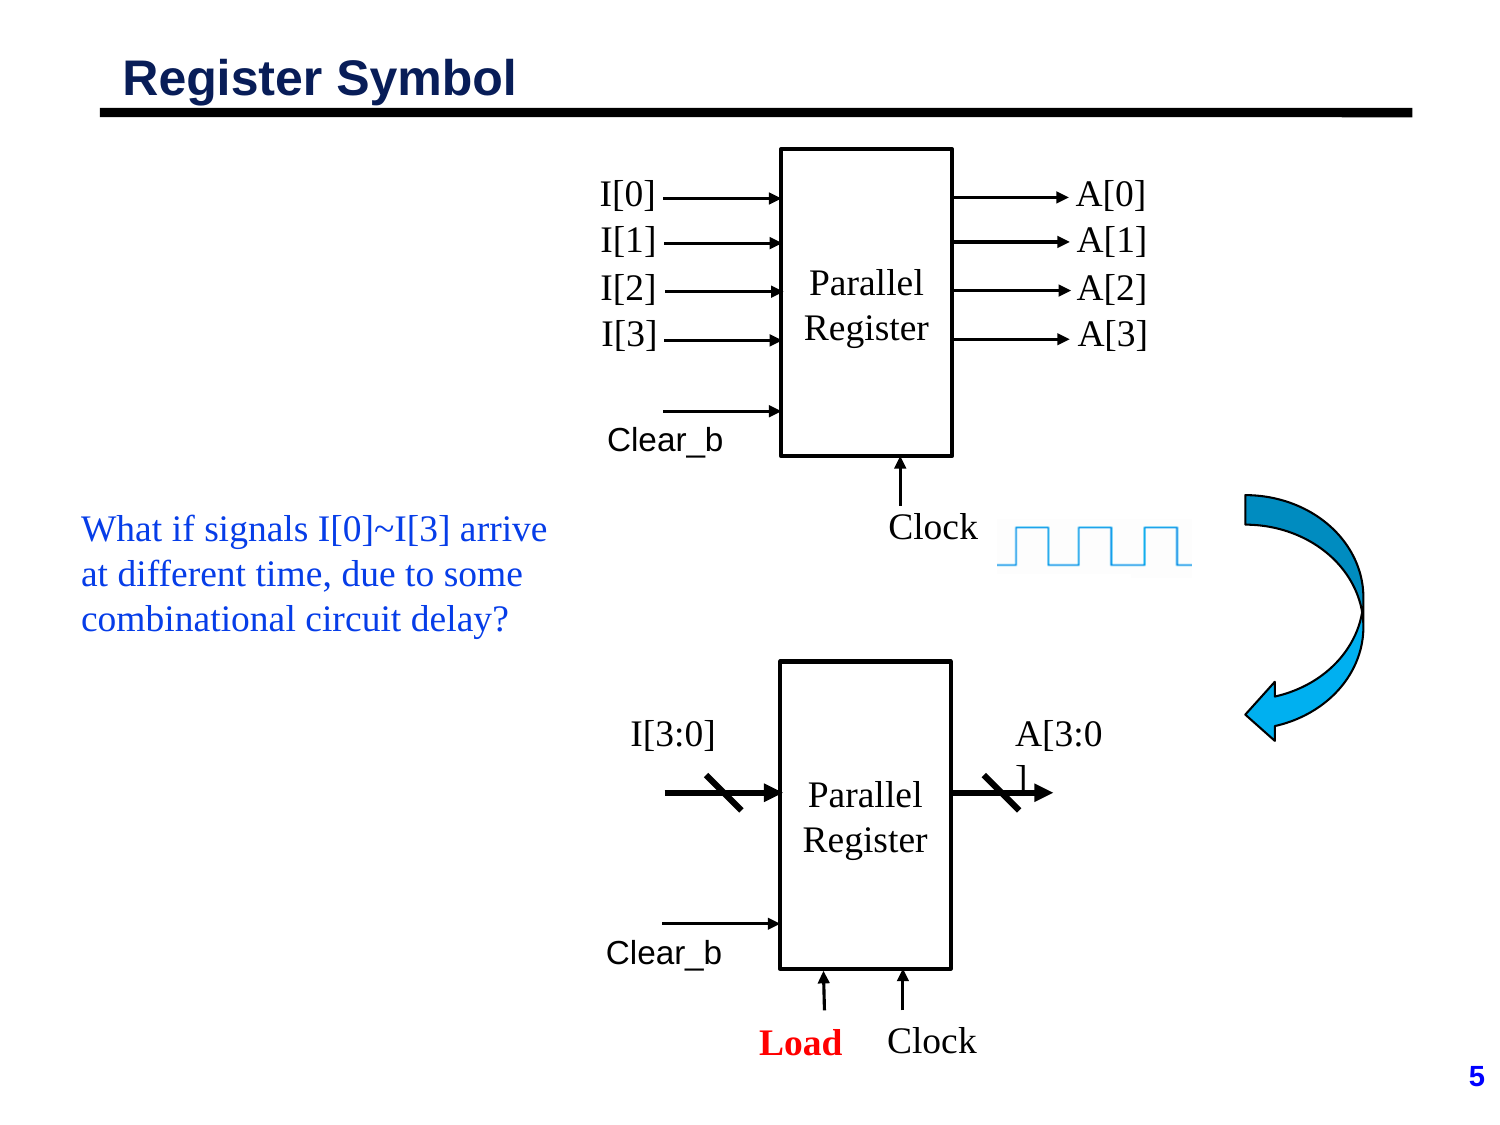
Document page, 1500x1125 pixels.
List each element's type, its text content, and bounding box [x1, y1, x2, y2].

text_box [584, 148, 1188, 556]
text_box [590, 661, 1126, 1071]
title Register Symbol [112, 50, 532, 112]
text_box [1245, 495, 1364, 741]
text_box What if signals I[0]~I[3] arrive at different time, due to some combinational circuit delay? [66, 496, 564, 647]
picture [997, 519, 1192, 579]
